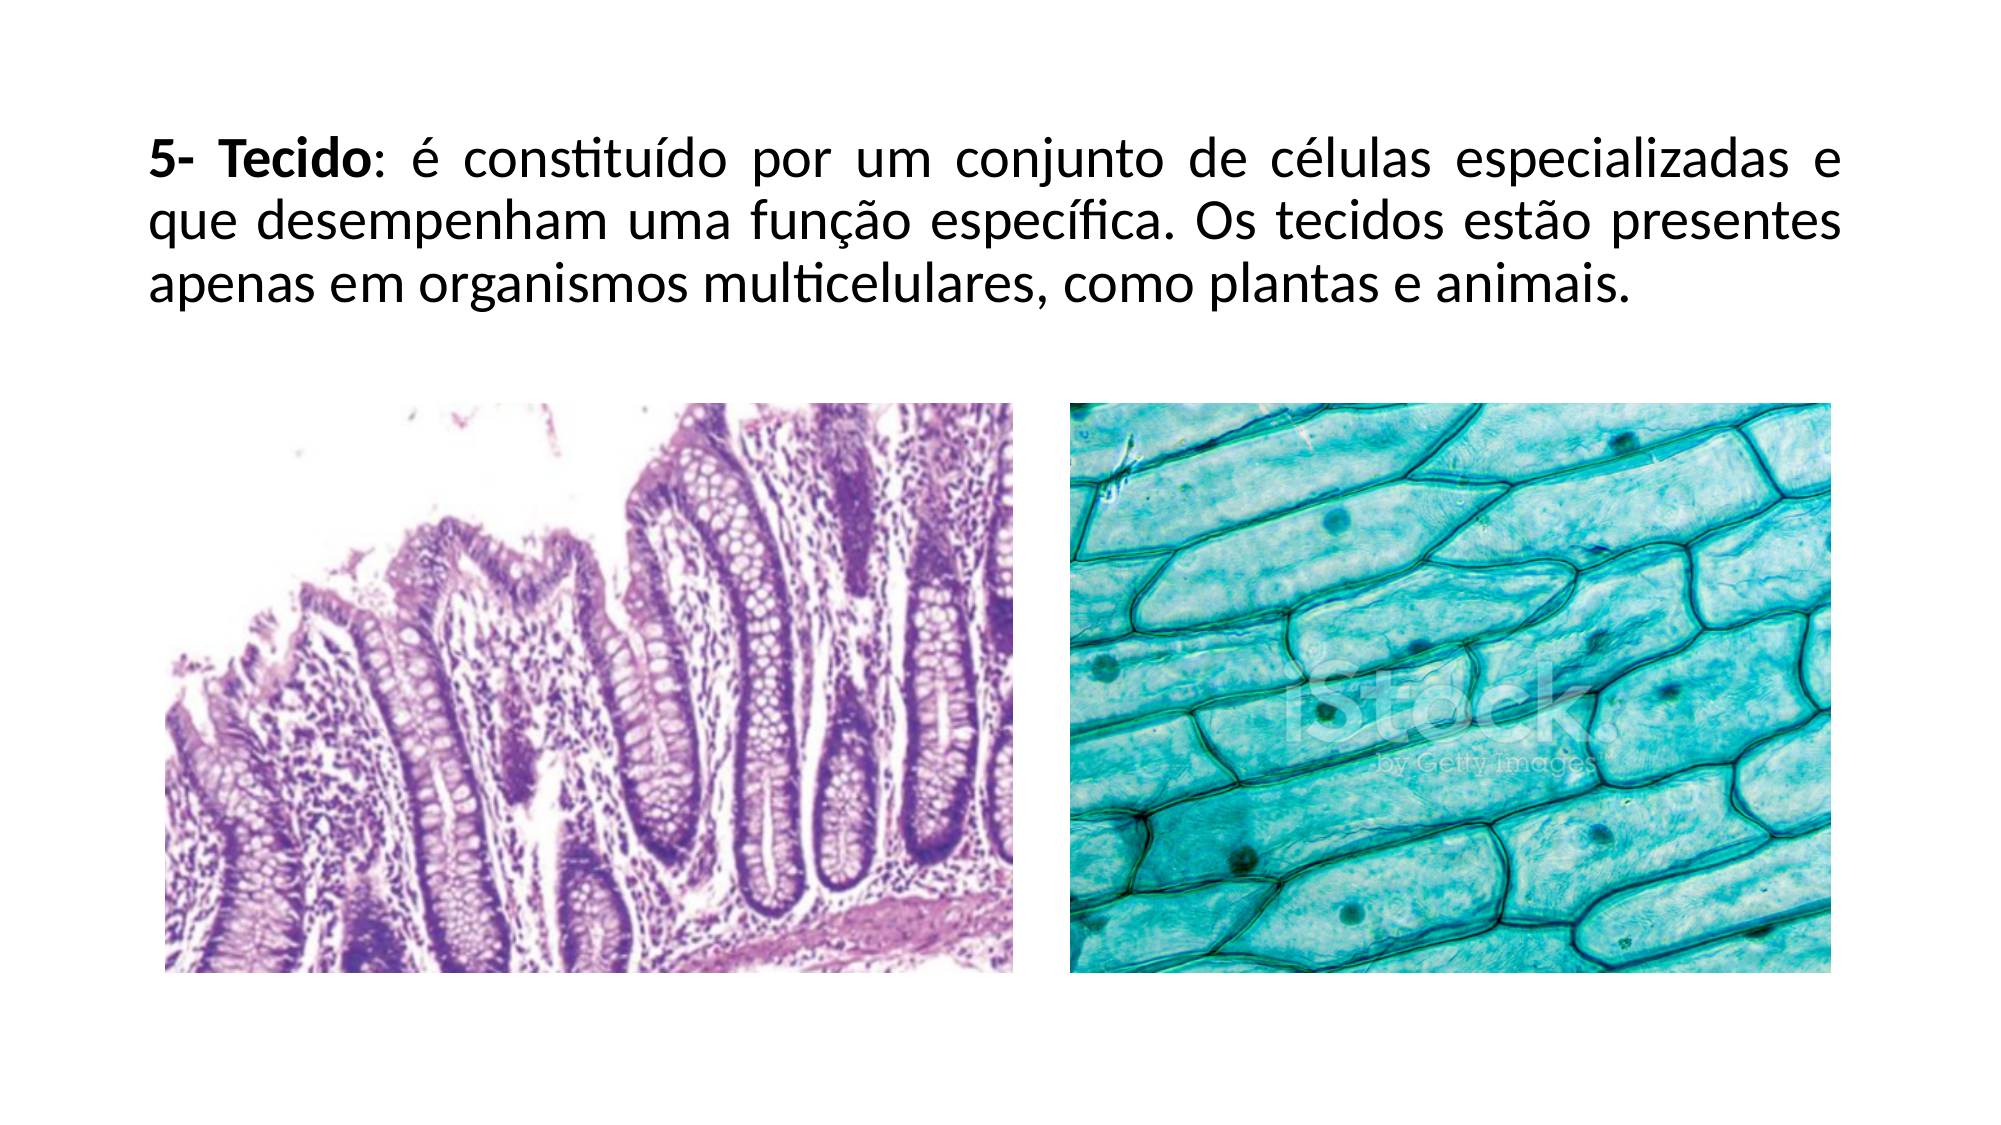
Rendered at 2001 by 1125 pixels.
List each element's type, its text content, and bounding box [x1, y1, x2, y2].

picture [1070, 403, 1831, 974]
picture [1741, 403, 1831, 491]
picture [165, 403, 1013, 974]
list 5- Tecido: é constituído por um conjunto de células especializadas e que desempenham uma função específica. Os tecidos estão presentes apenas em organismos multicelulares, como plantas e animais. [133, 119, 1859, 834]
